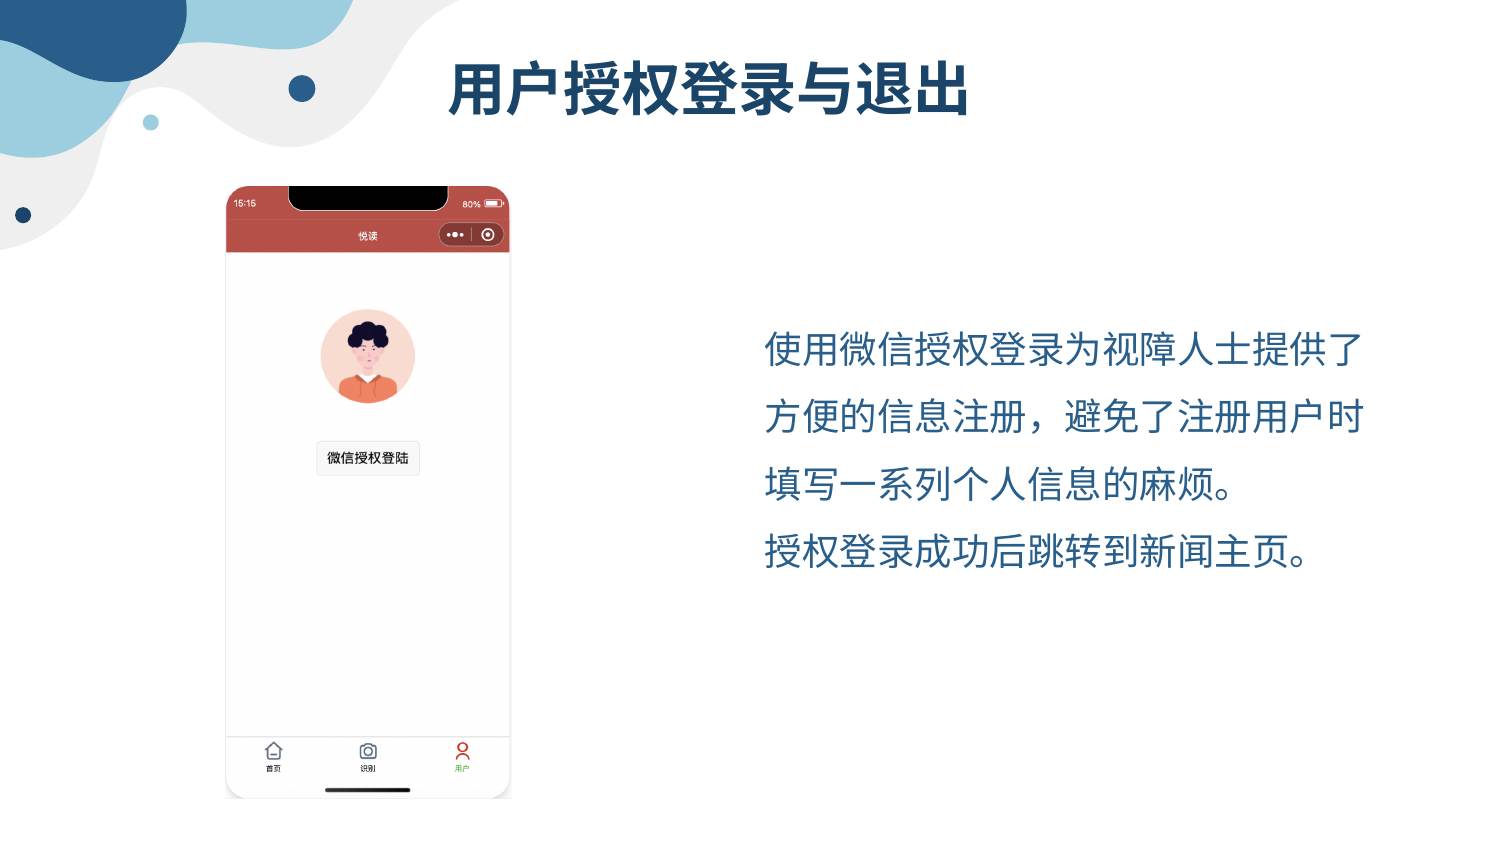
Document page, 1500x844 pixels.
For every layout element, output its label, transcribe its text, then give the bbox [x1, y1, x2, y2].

text_box 使用微信授权登录为视障人士提供了方便的信息注册，避免了注册用户时填写一系列个人信息的麻烦。 授权登录成功后跳转到新闻主页。 [749, 295, 1414, 581]
picture [225, 184, 512, 799]
text_box 用户授权登录与退出 [432, 45, 1017, 130]
